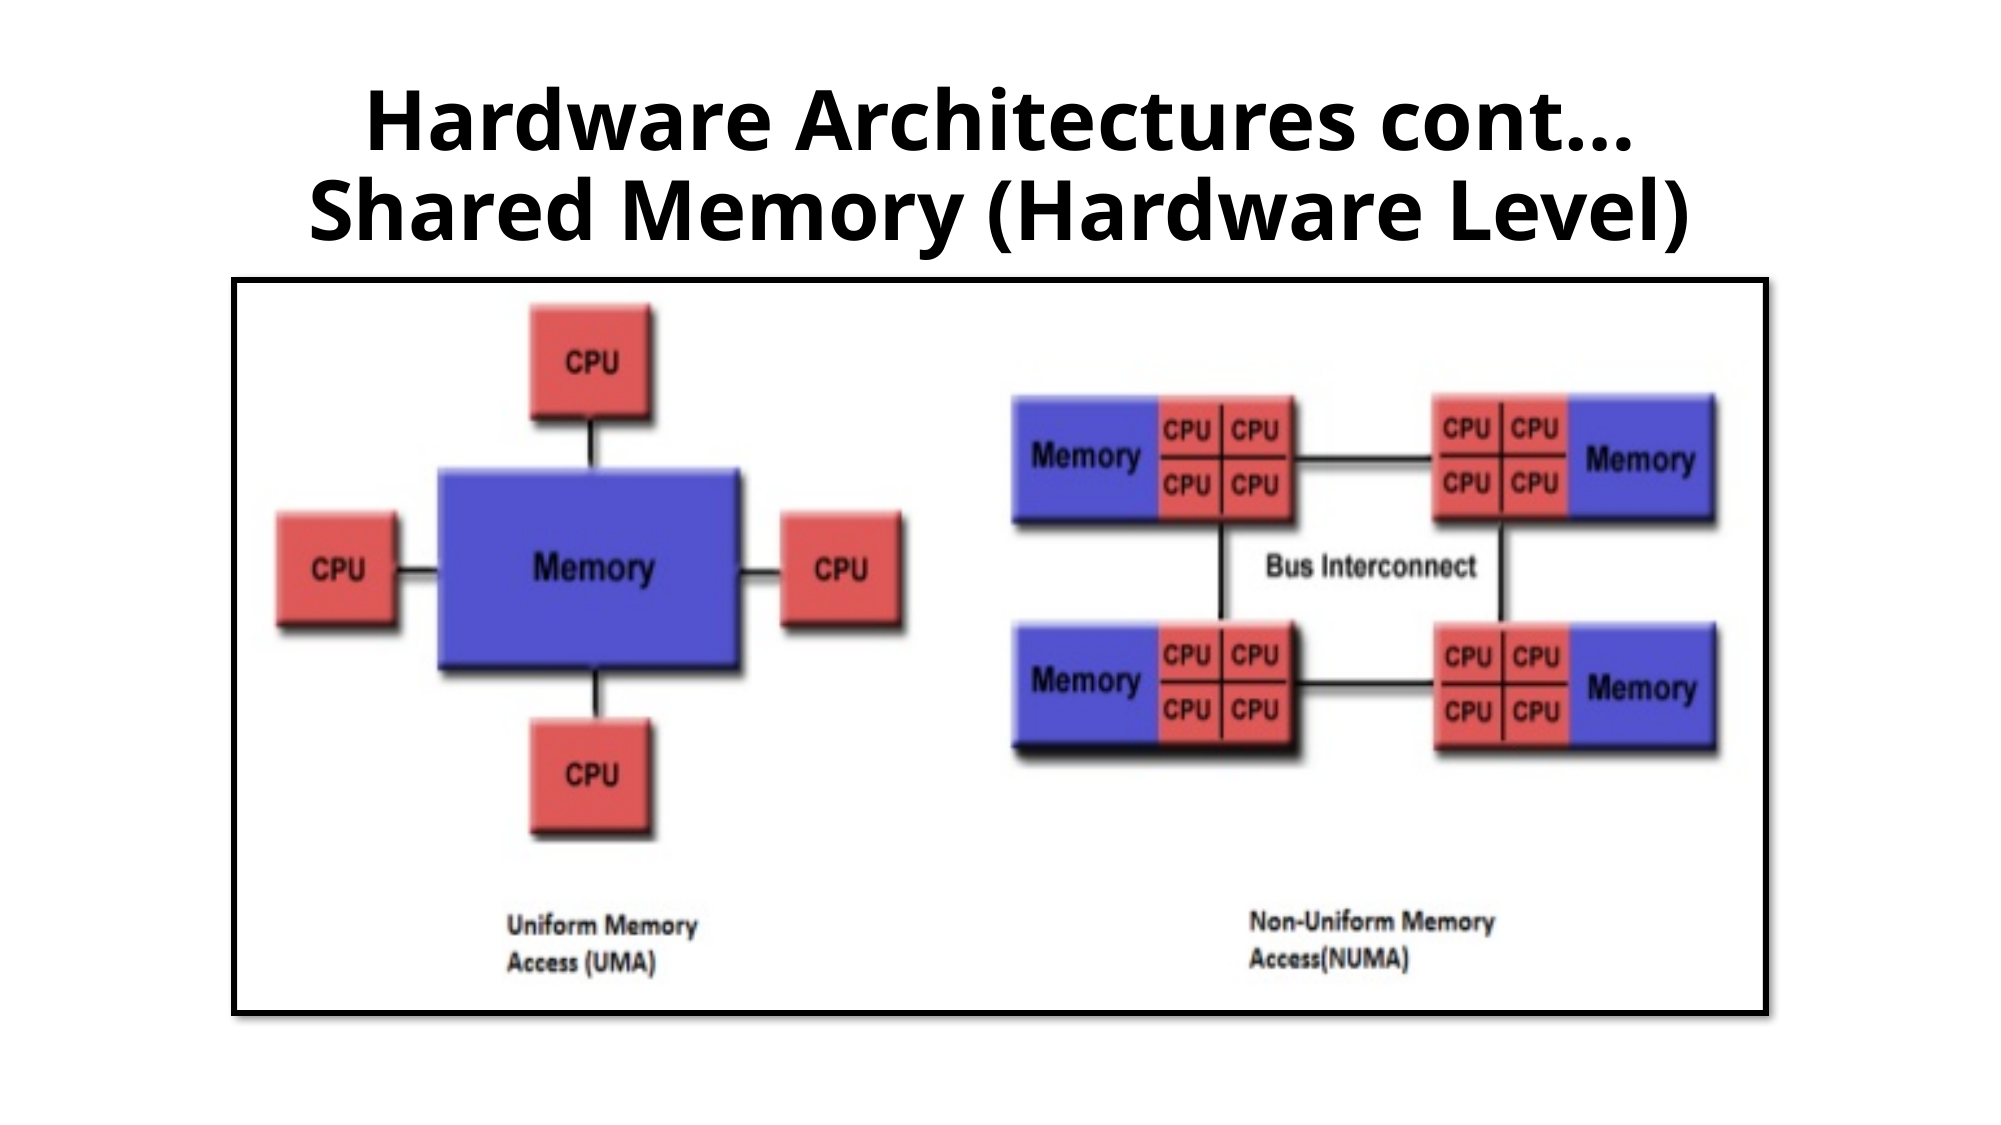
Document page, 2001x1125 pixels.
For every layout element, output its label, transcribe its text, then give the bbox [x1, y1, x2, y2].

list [237, 282, 1763, 1010]
title Hardware Architectures cont… Shared Memory (Hardware Level) [137, 59, 1863, 278]
